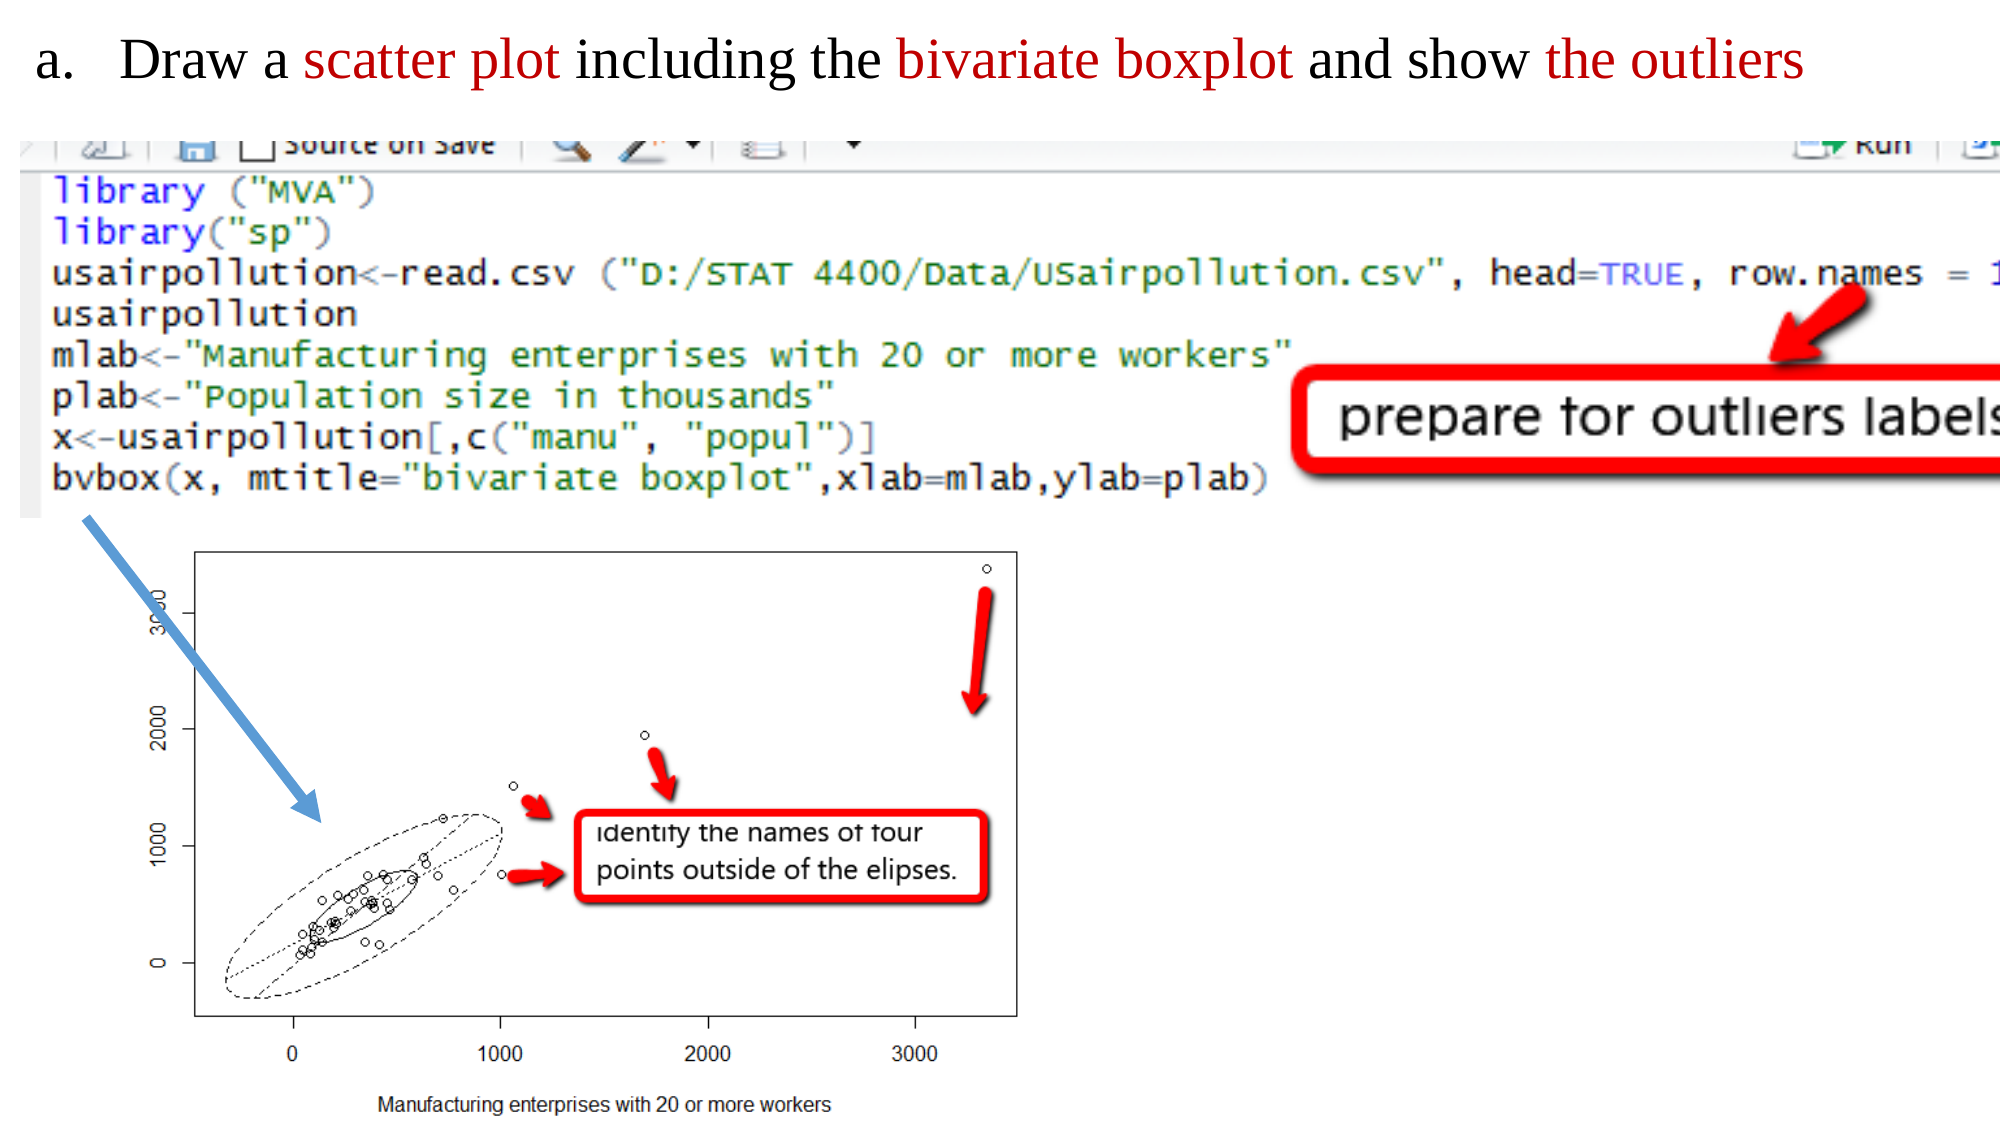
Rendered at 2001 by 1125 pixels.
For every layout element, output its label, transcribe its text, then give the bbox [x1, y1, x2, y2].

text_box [85, 517, 322, 824]
text_box Draw a scatter plot including the bivariate boxplot and show the outliers [20, 12, 1933, 98]
picture [20, 141, 2000, 1125]
